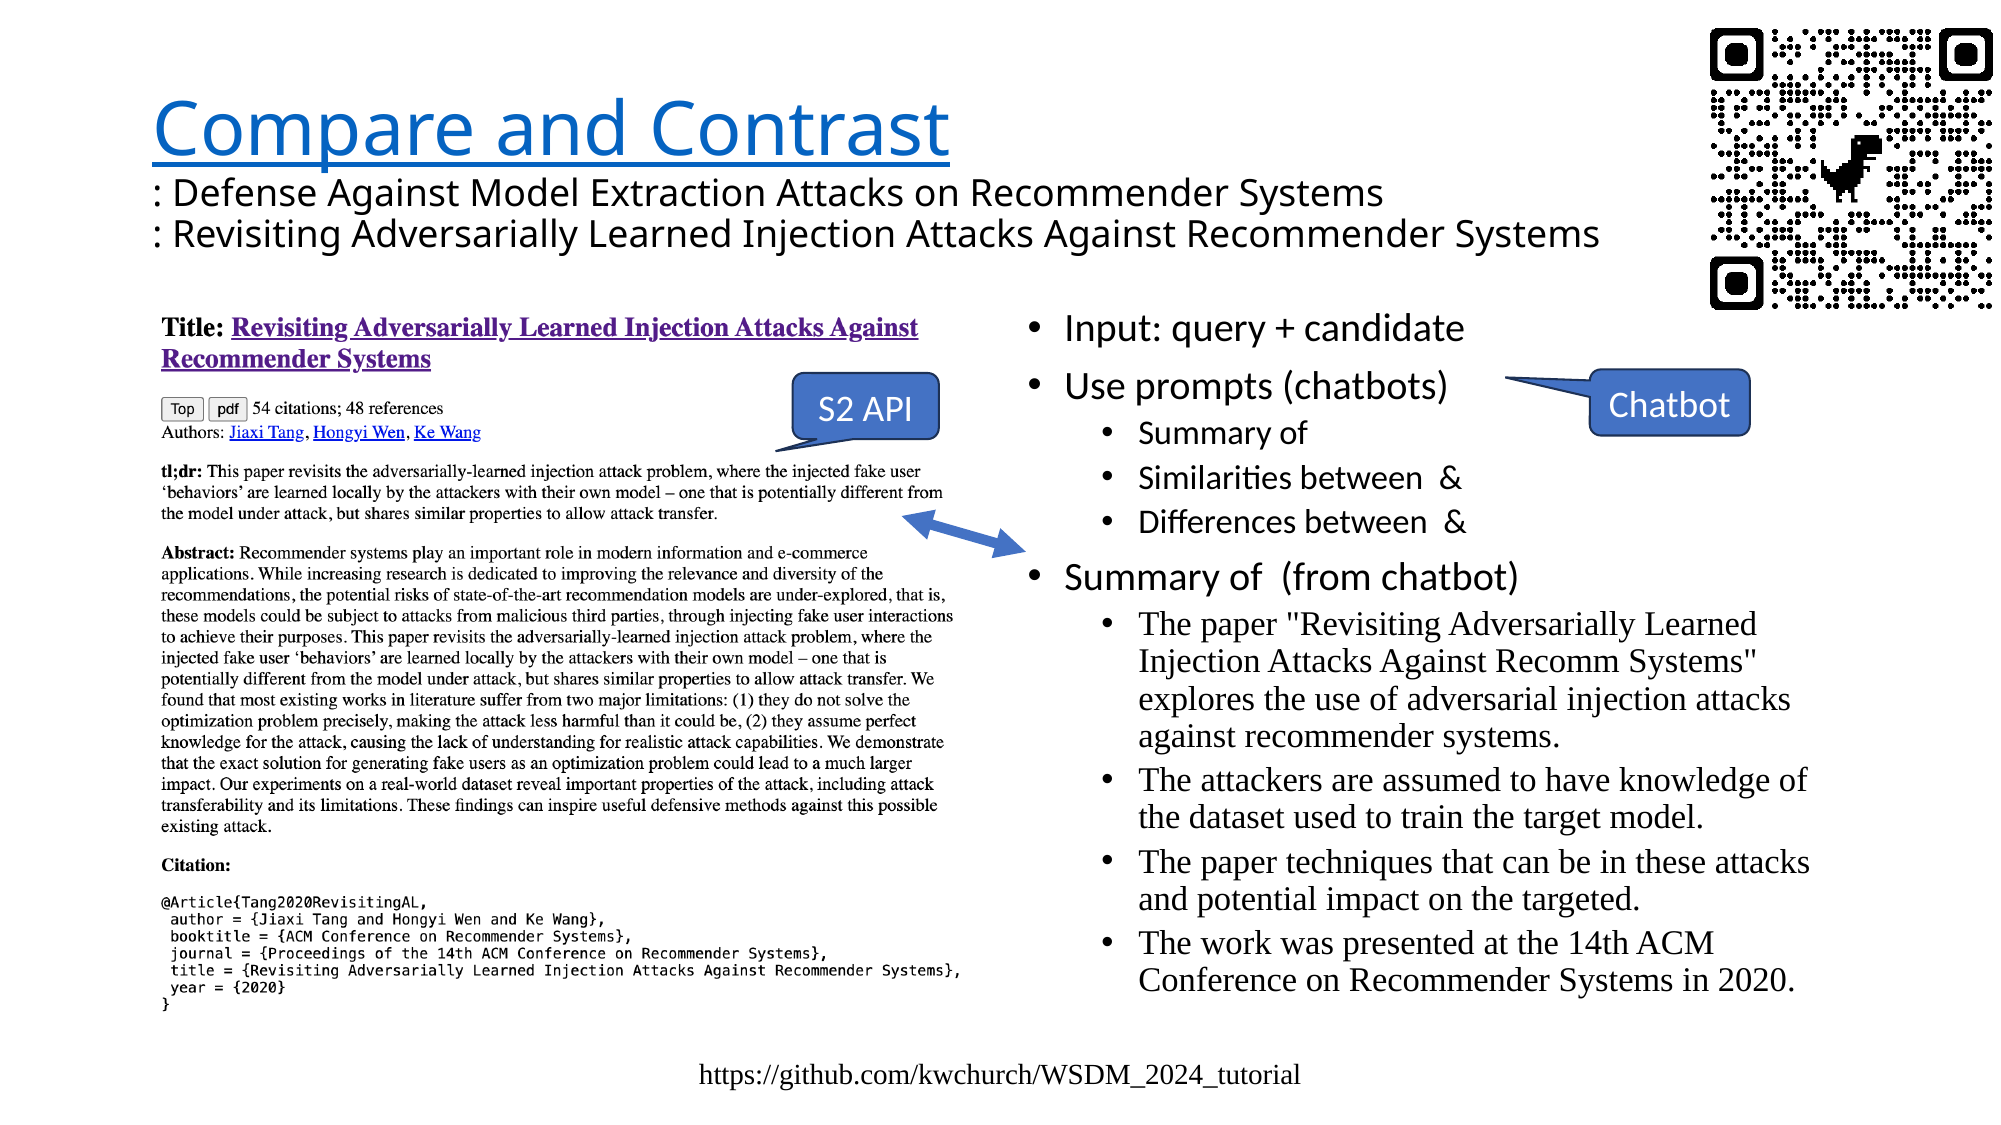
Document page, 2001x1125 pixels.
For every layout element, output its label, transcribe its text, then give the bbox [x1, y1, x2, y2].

footer https://github.com/kwchurch/WSDM_2024_tutorial [662, 1042, 1338, 1103]
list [157, 299, 968, 1014]
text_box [901, 516, 1026, 552]
text_box Chatbot [1505, 368, 1751, 437]
picture [1679, 0, 2000, 340]
